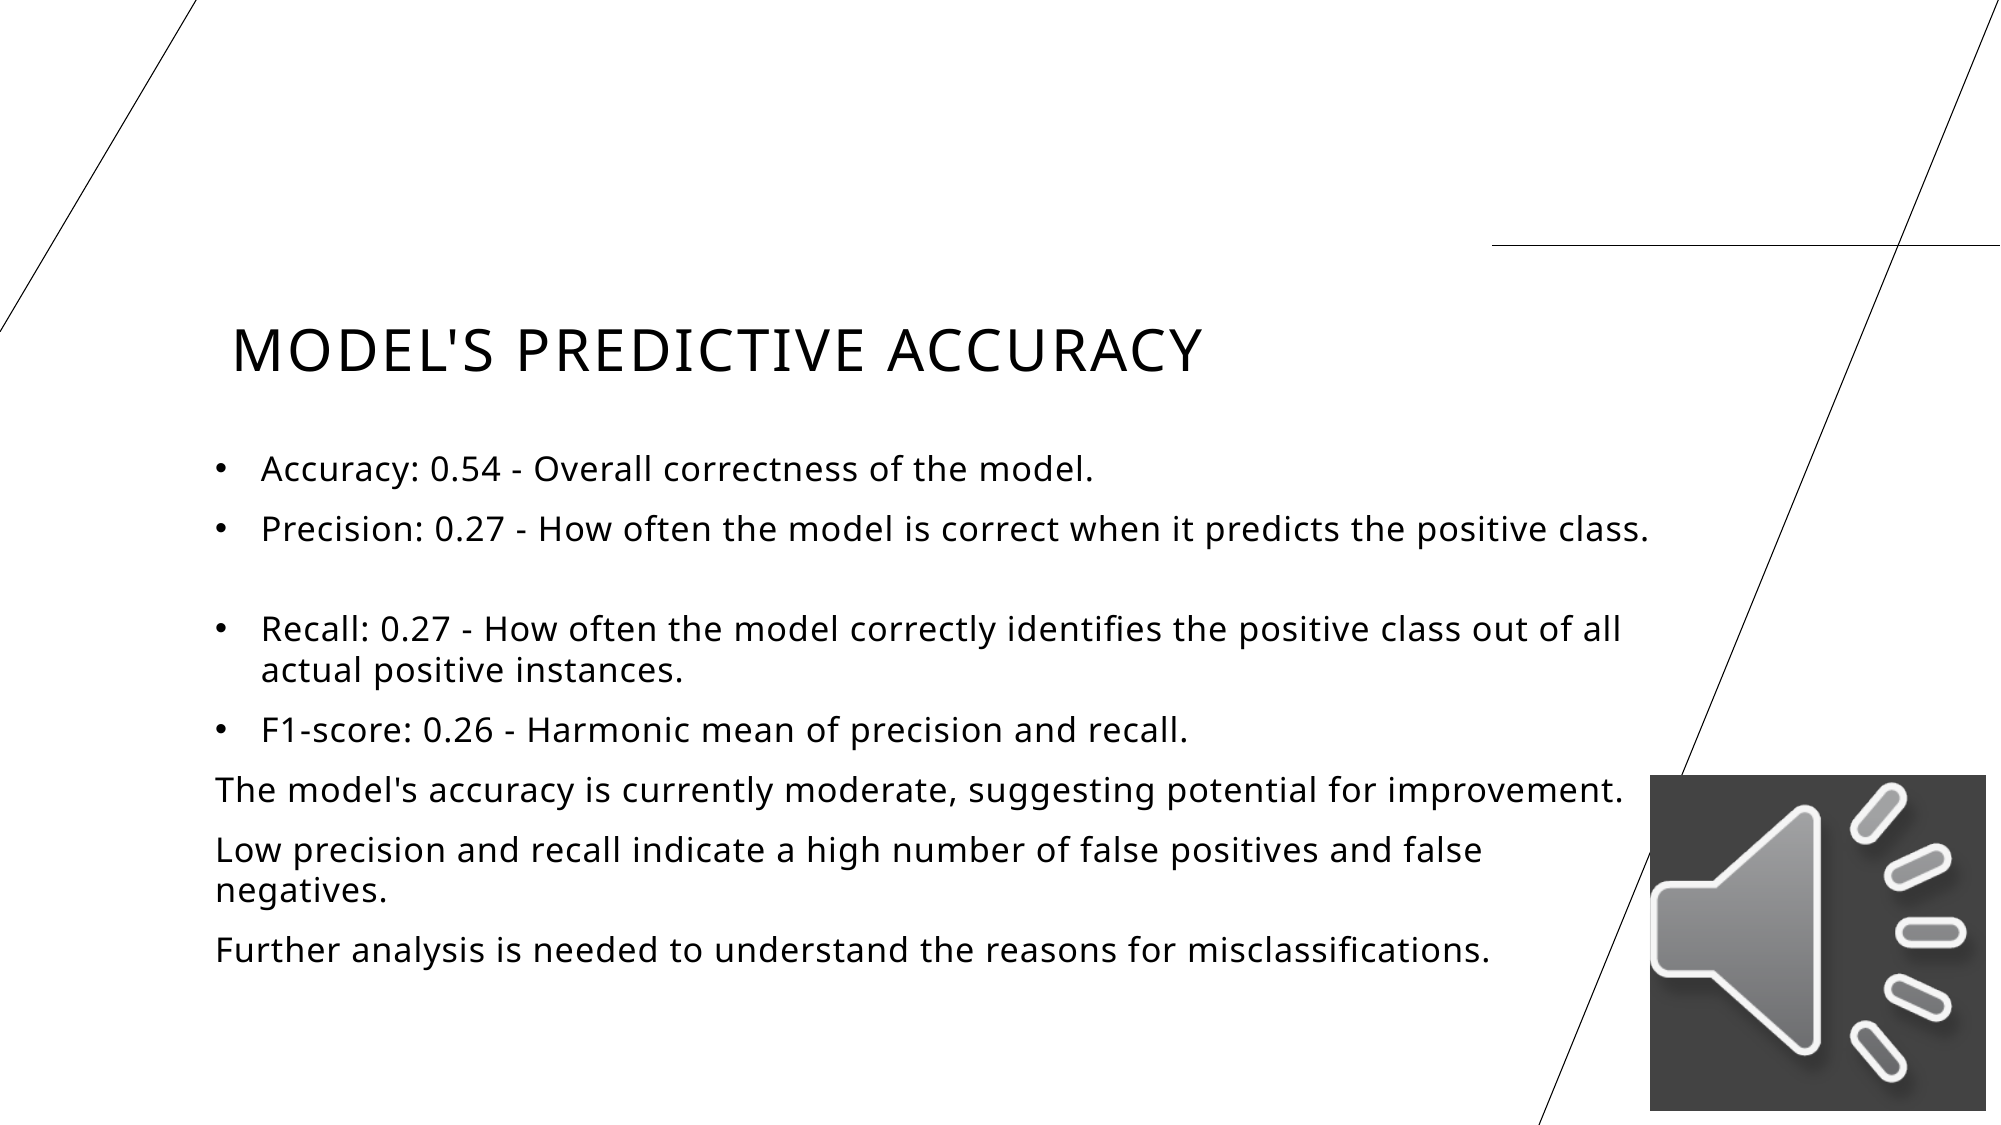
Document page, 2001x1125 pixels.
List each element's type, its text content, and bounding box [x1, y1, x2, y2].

picture [1648, 773, 1987, 1112]
title Model's Predictive Accuracy [216, 43, 1413, 392]
list Accuracy: 0.54 - Overall correctness of the model. Precision: 0.27 - How often the model is correct when it predicts the positive class. Recall: 0.27 - How often the model correctly identifies the positive class out of all actual positive instances. F1-score: 0.26 - Harmonic mean of precision and recall. The model's accuracy is currently moderate, suggesting potential for improvement. Low precision and recall indicate a high number of false positives and false negatives. Further analysis is needed to understand the reasons for misclassifications. [200, 439, 1671, 999]
